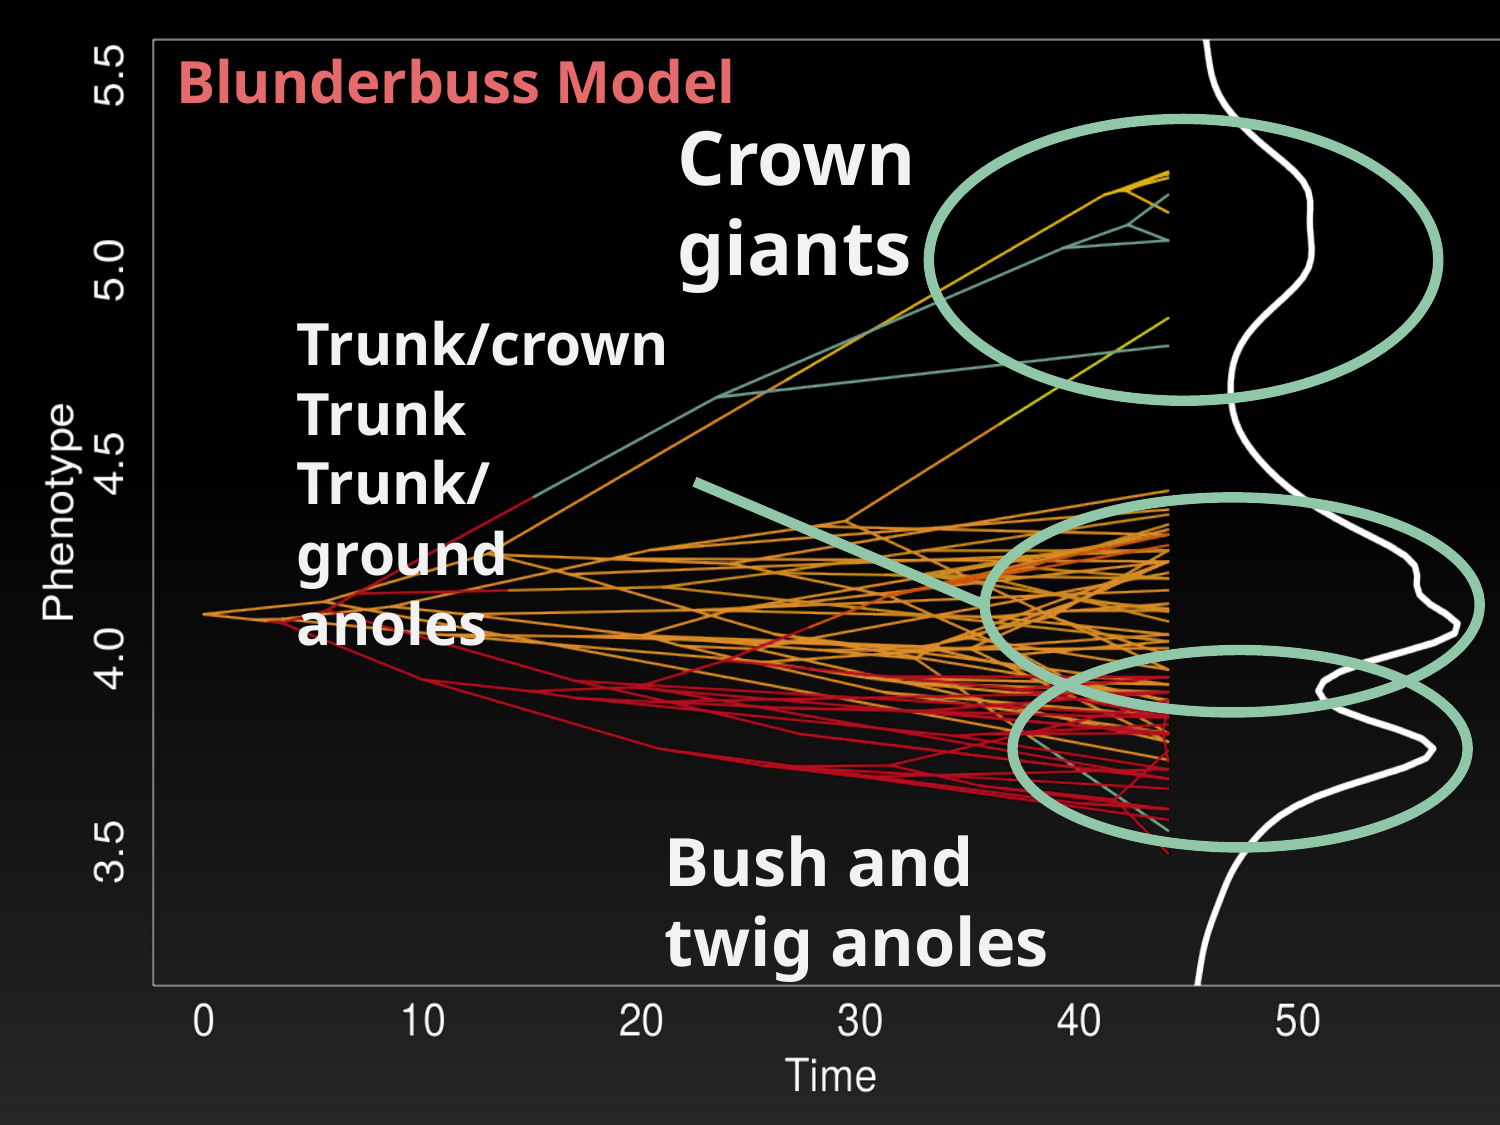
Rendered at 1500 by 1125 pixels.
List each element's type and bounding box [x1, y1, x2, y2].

text_box [694, 448, 985, 606]
picture [27, 12, 1500, 1125]
